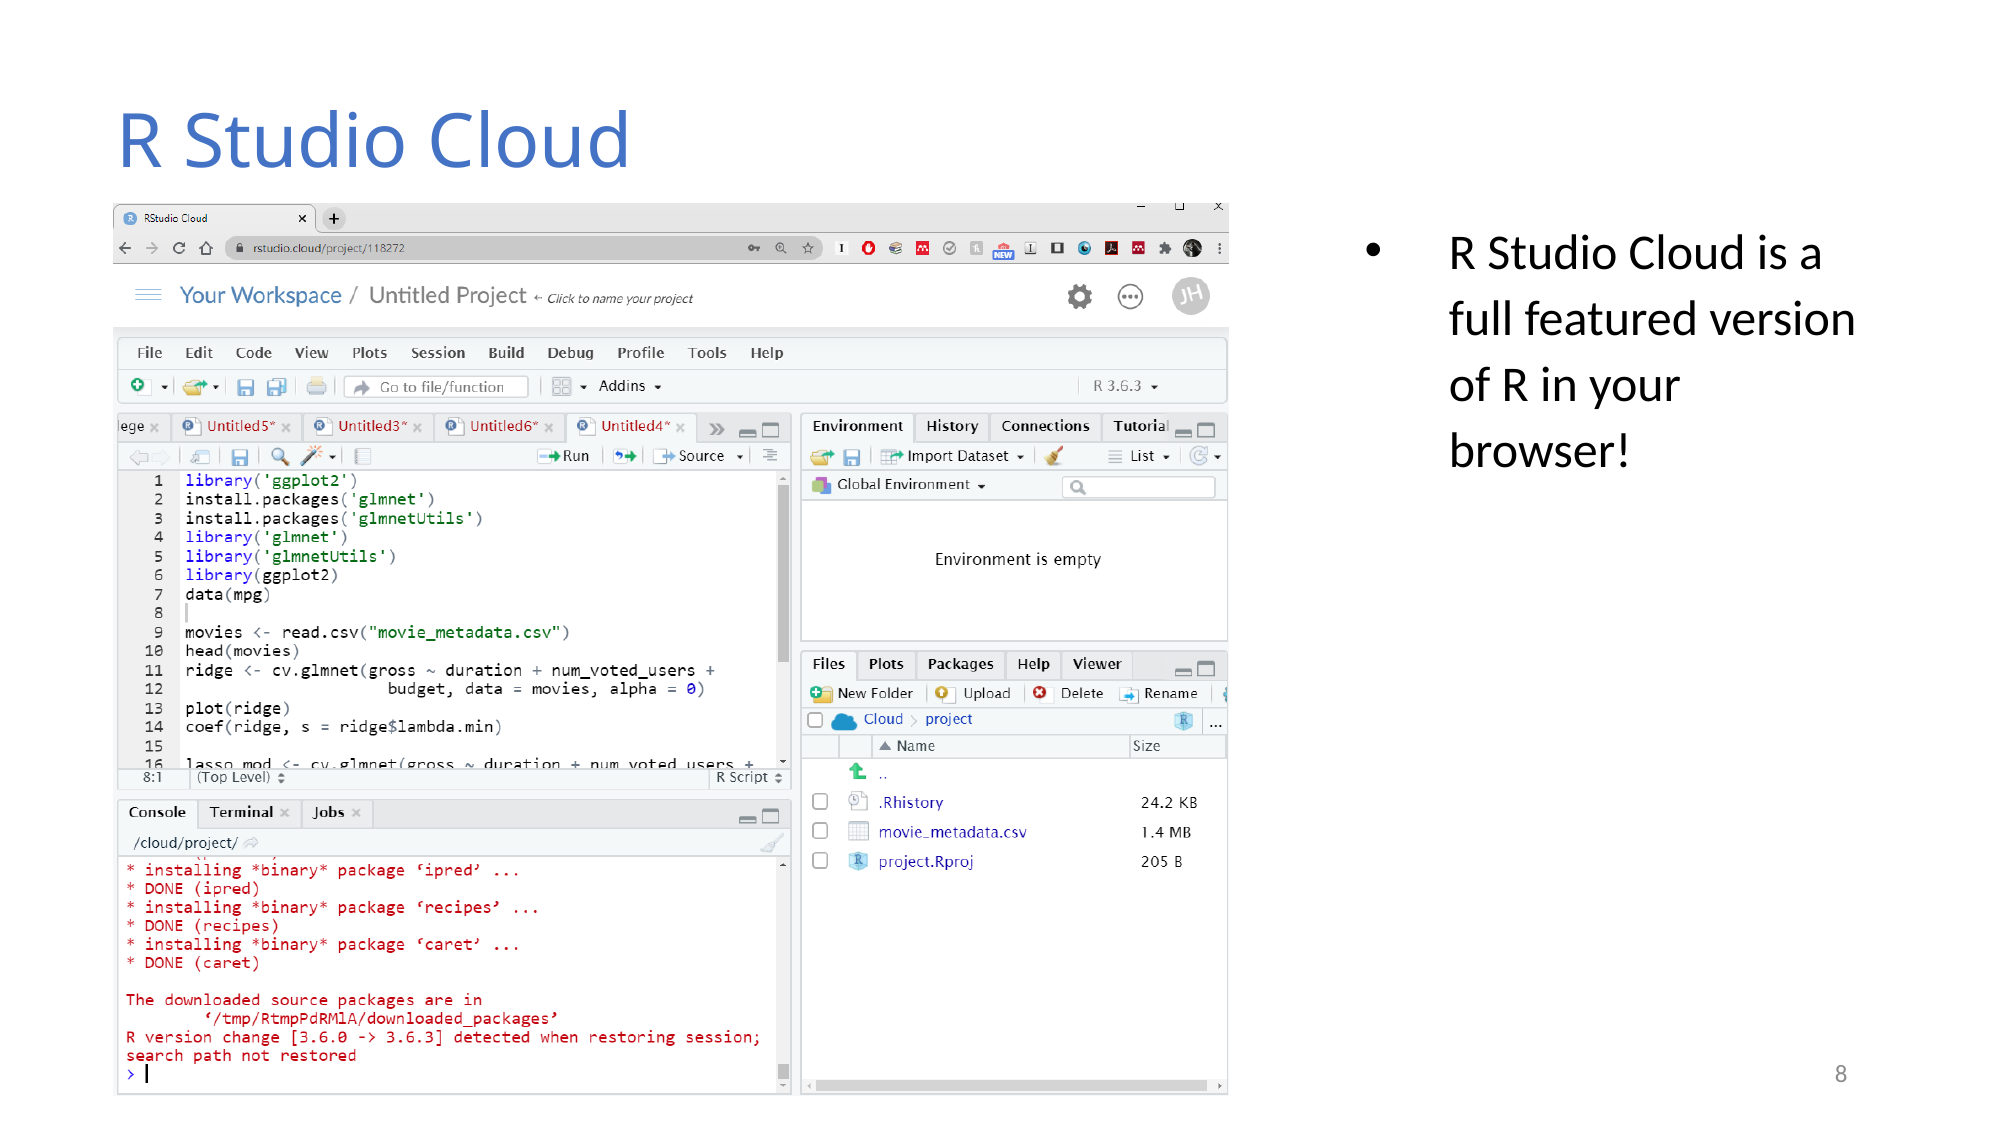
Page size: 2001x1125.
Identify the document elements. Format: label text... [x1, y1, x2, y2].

text_box R Studio Cloud is a full featured version of R in your browser! [1349, 205, 1873, 485]
text_box R Studio Cloud [101, 47, 1783, 240]
picture [113, 203, 1229, 1096]
slide_number 8 [1412, 1042, 1863, 1103]
